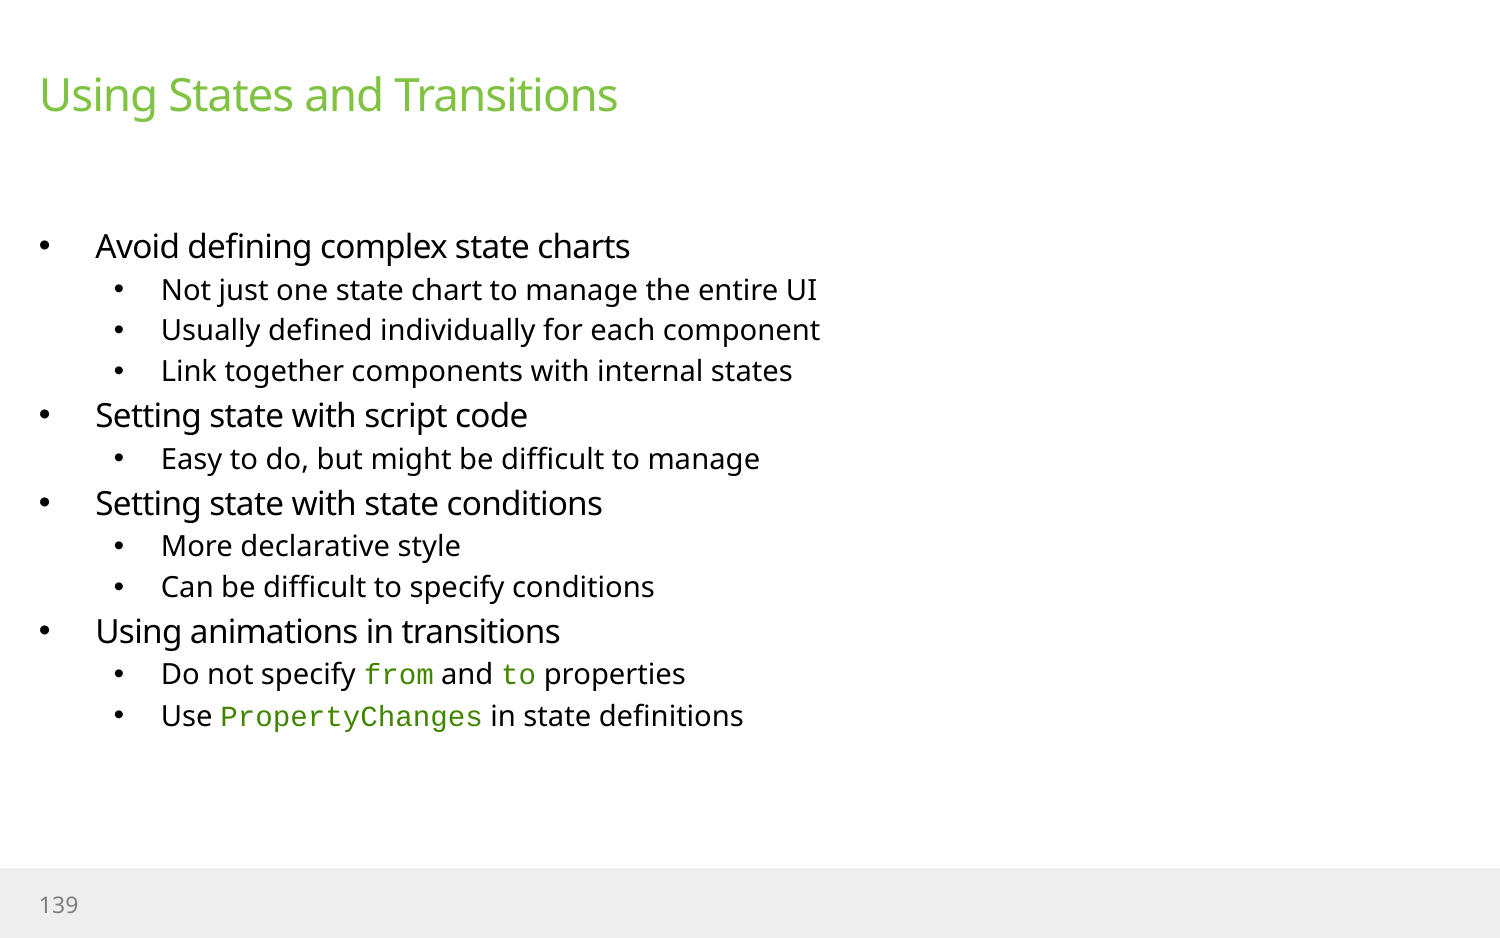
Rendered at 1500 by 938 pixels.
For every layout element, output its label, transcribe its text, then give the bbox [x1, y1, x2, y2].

slide_number 139 [39, 892, 410, 921]
list Avoid defining complex state charts Not just one state chart to manage the entire UI Usually defined individually for each component Link together components with internal states Setting state with script code Easy to do, but might be difficult to manage Setting state with state conditions More declarative style Can be difficult to specify conditions Using animations in transitions Do not specify from and to properties Use PropertyChanges in state definitions [39, 225, 1412, 897]
title Using States and Transitions [39, 66, 1052, 196]
